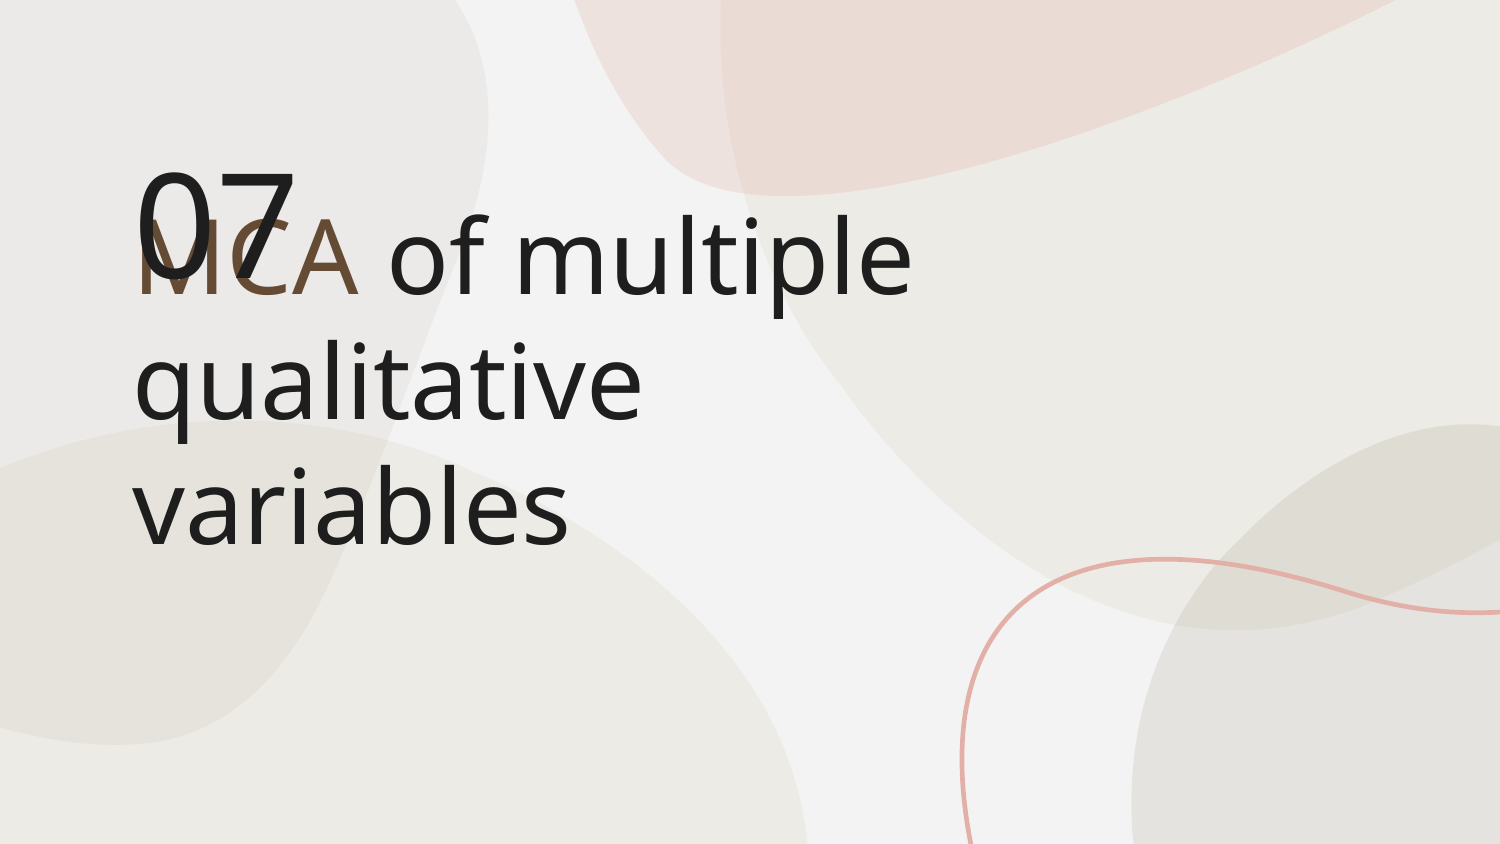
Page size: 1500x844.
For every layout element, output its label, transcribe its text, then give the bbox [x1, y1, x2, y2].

title 07 [118, 138, 365, 323]
title MCA of multiple qualitative variables [117, 316, 1075, 581]
